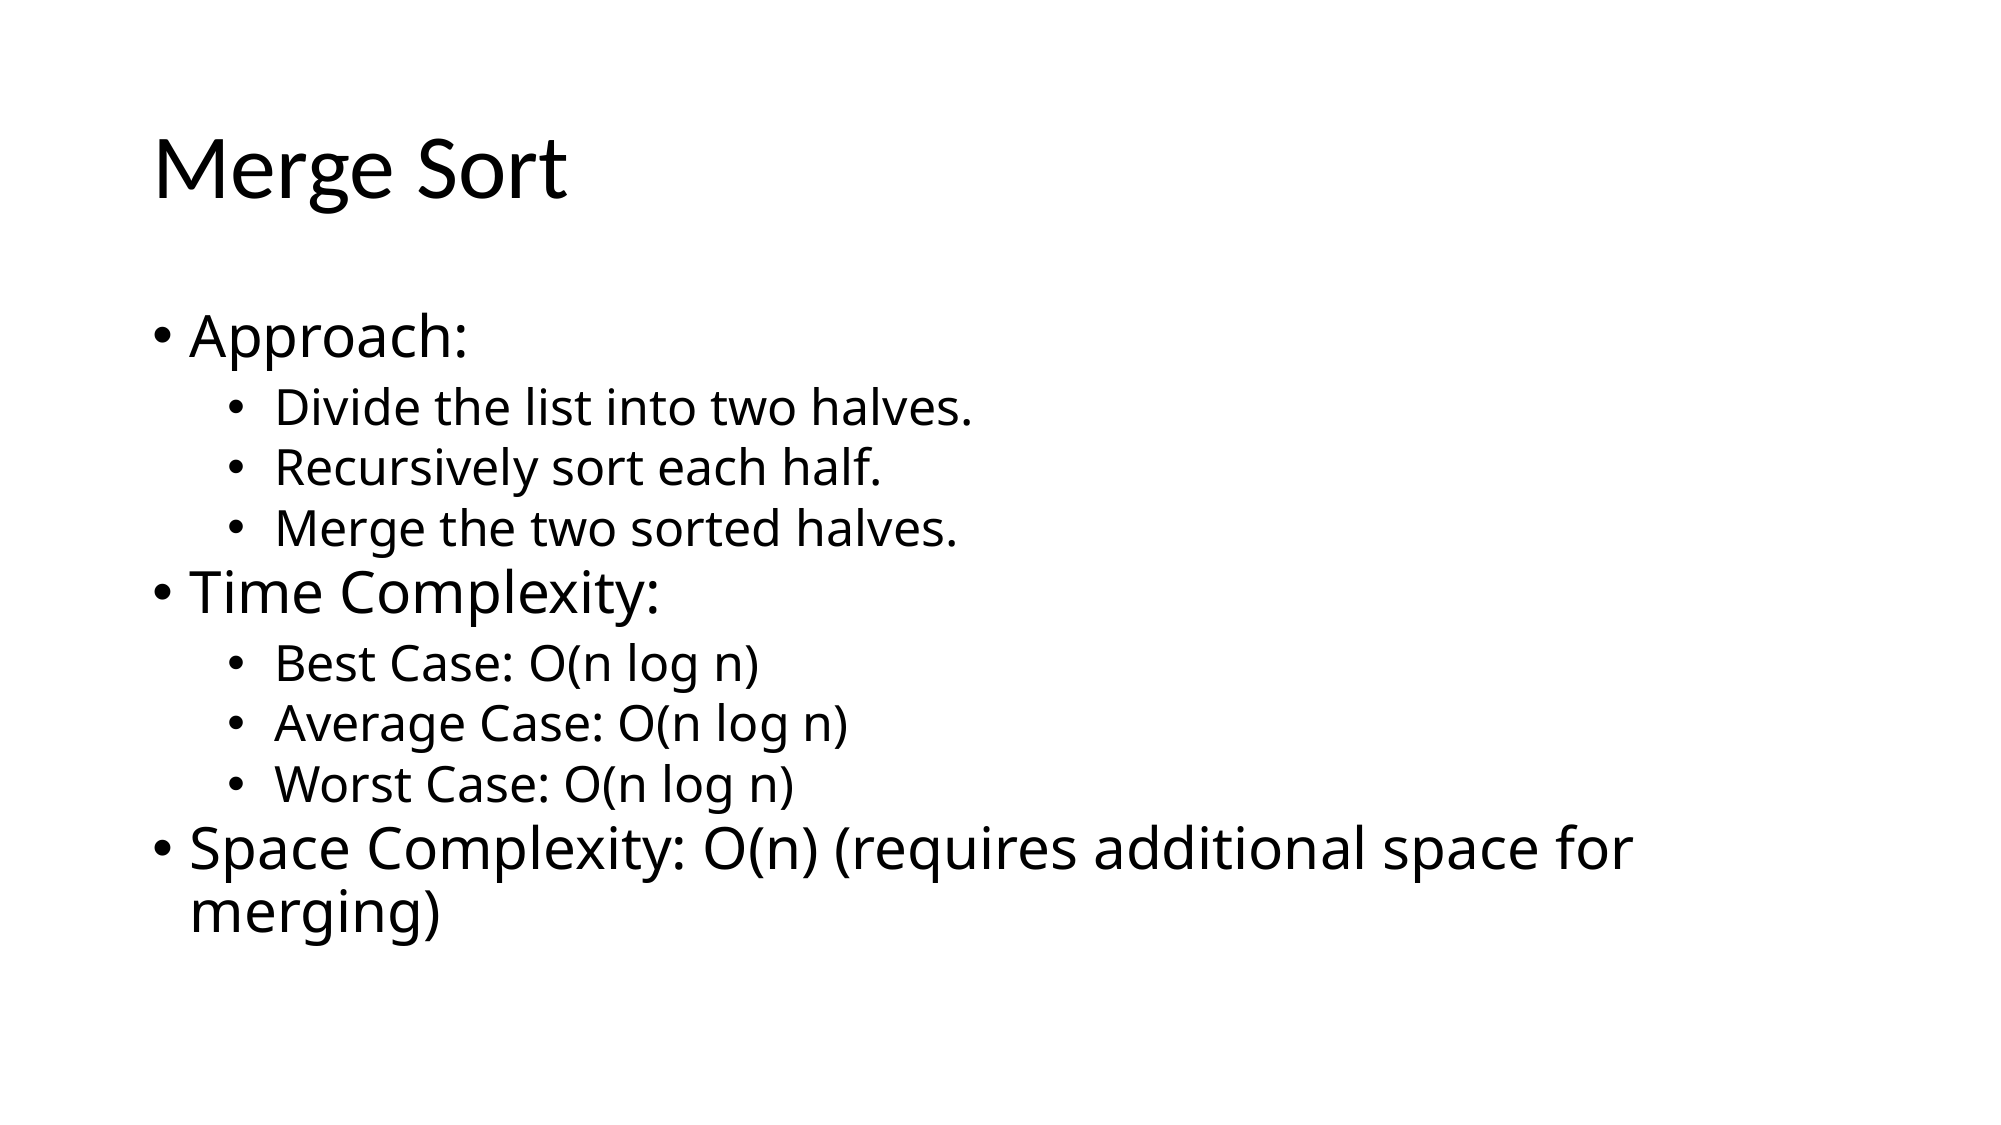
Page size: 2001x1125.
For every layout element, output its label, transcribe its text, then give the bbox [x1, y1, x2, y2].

list Approach: Divide the list into two halves. Recursively sort each half. Merge the two sorted halves. Time Complexity: Best Case: O(n log n) Average Case: O(n log n) Worst Case: O(n log n) Space Complexity: O(n) (requires additional space for merging) [137, 299, 1863, 1014]
title Merge Sort [137, 59, 1863, 278]
